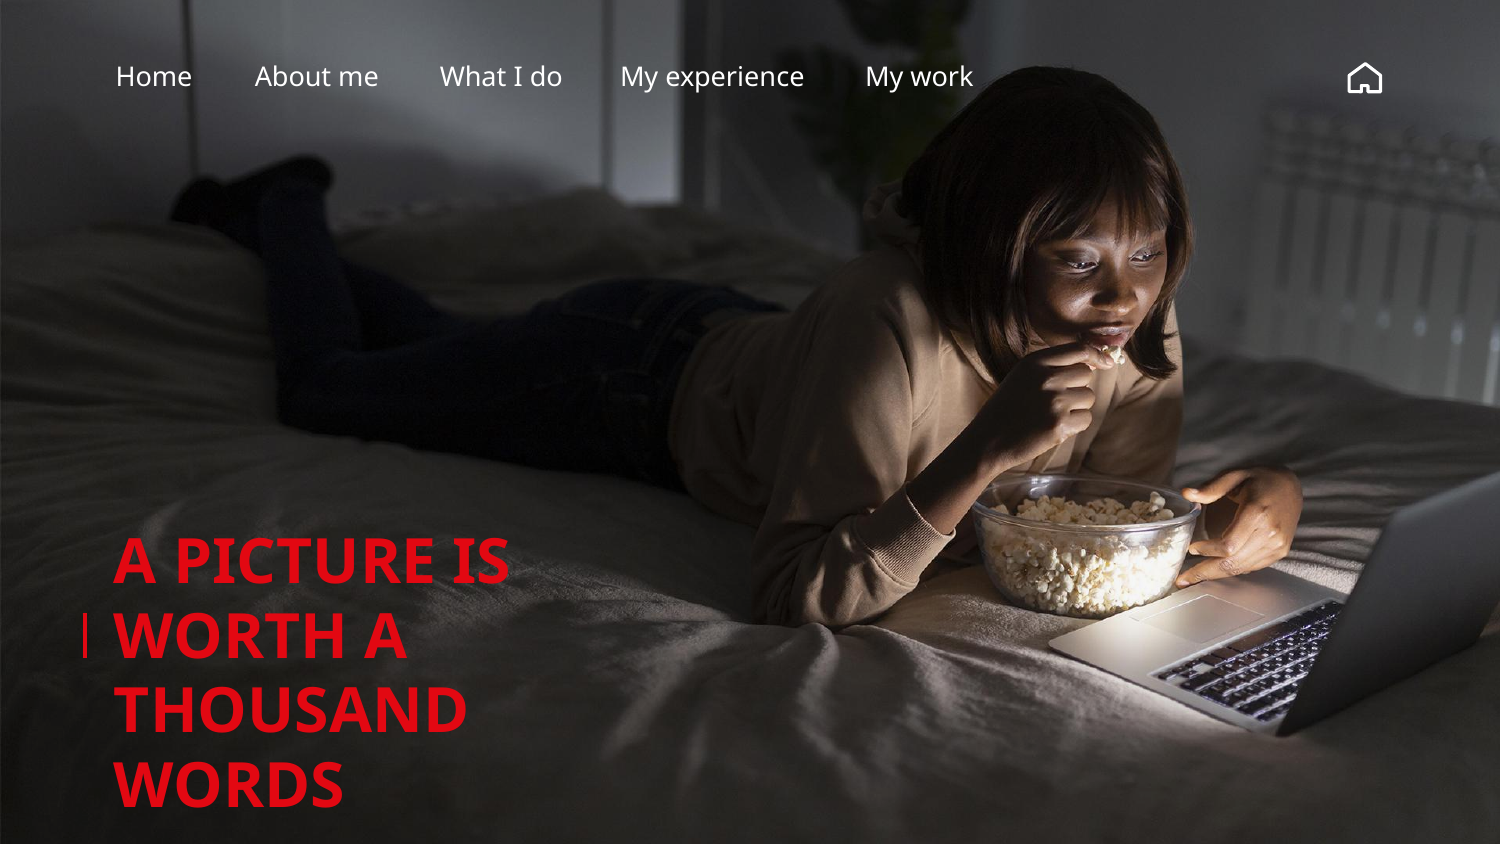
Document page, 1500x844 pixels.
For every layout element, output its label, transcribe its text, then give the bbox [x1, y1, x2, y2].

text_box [100, 51, 1028, 104]
title A PICTURE IS WORTH A THOUSAND WORDS [98, 591, 722, 750]
text_box [1349, 63, 1381, 92]
picture [0, 0, 1500, 844]
